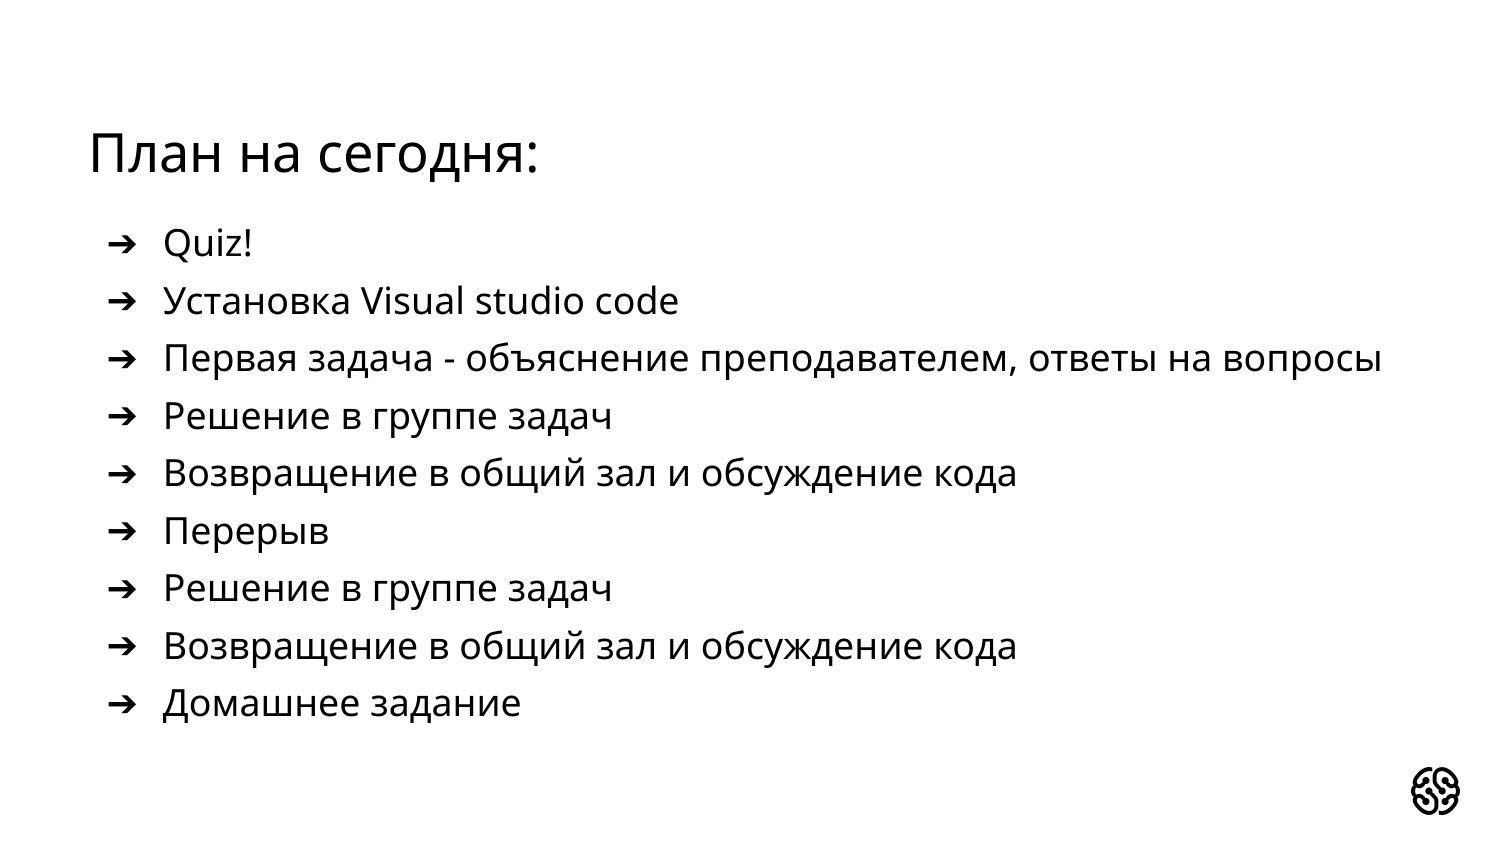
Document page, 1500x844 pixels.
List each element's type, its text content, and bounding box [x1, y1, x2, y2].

title План на сегодня: [88, 118, 1412, 178]
picture [1411, 767, 1460, 815]
subtitle Quiz! Установка Visual studio code Первая задача - объяснение преподавателем, ответы на вопросы Решение в группе задач Возвращение в общий зал и обсуждение кода Перерыв Решение в группе задач Возвращение в общий зал и обсуждение кода Домашнее задание [87, 219, 1411, 781]
